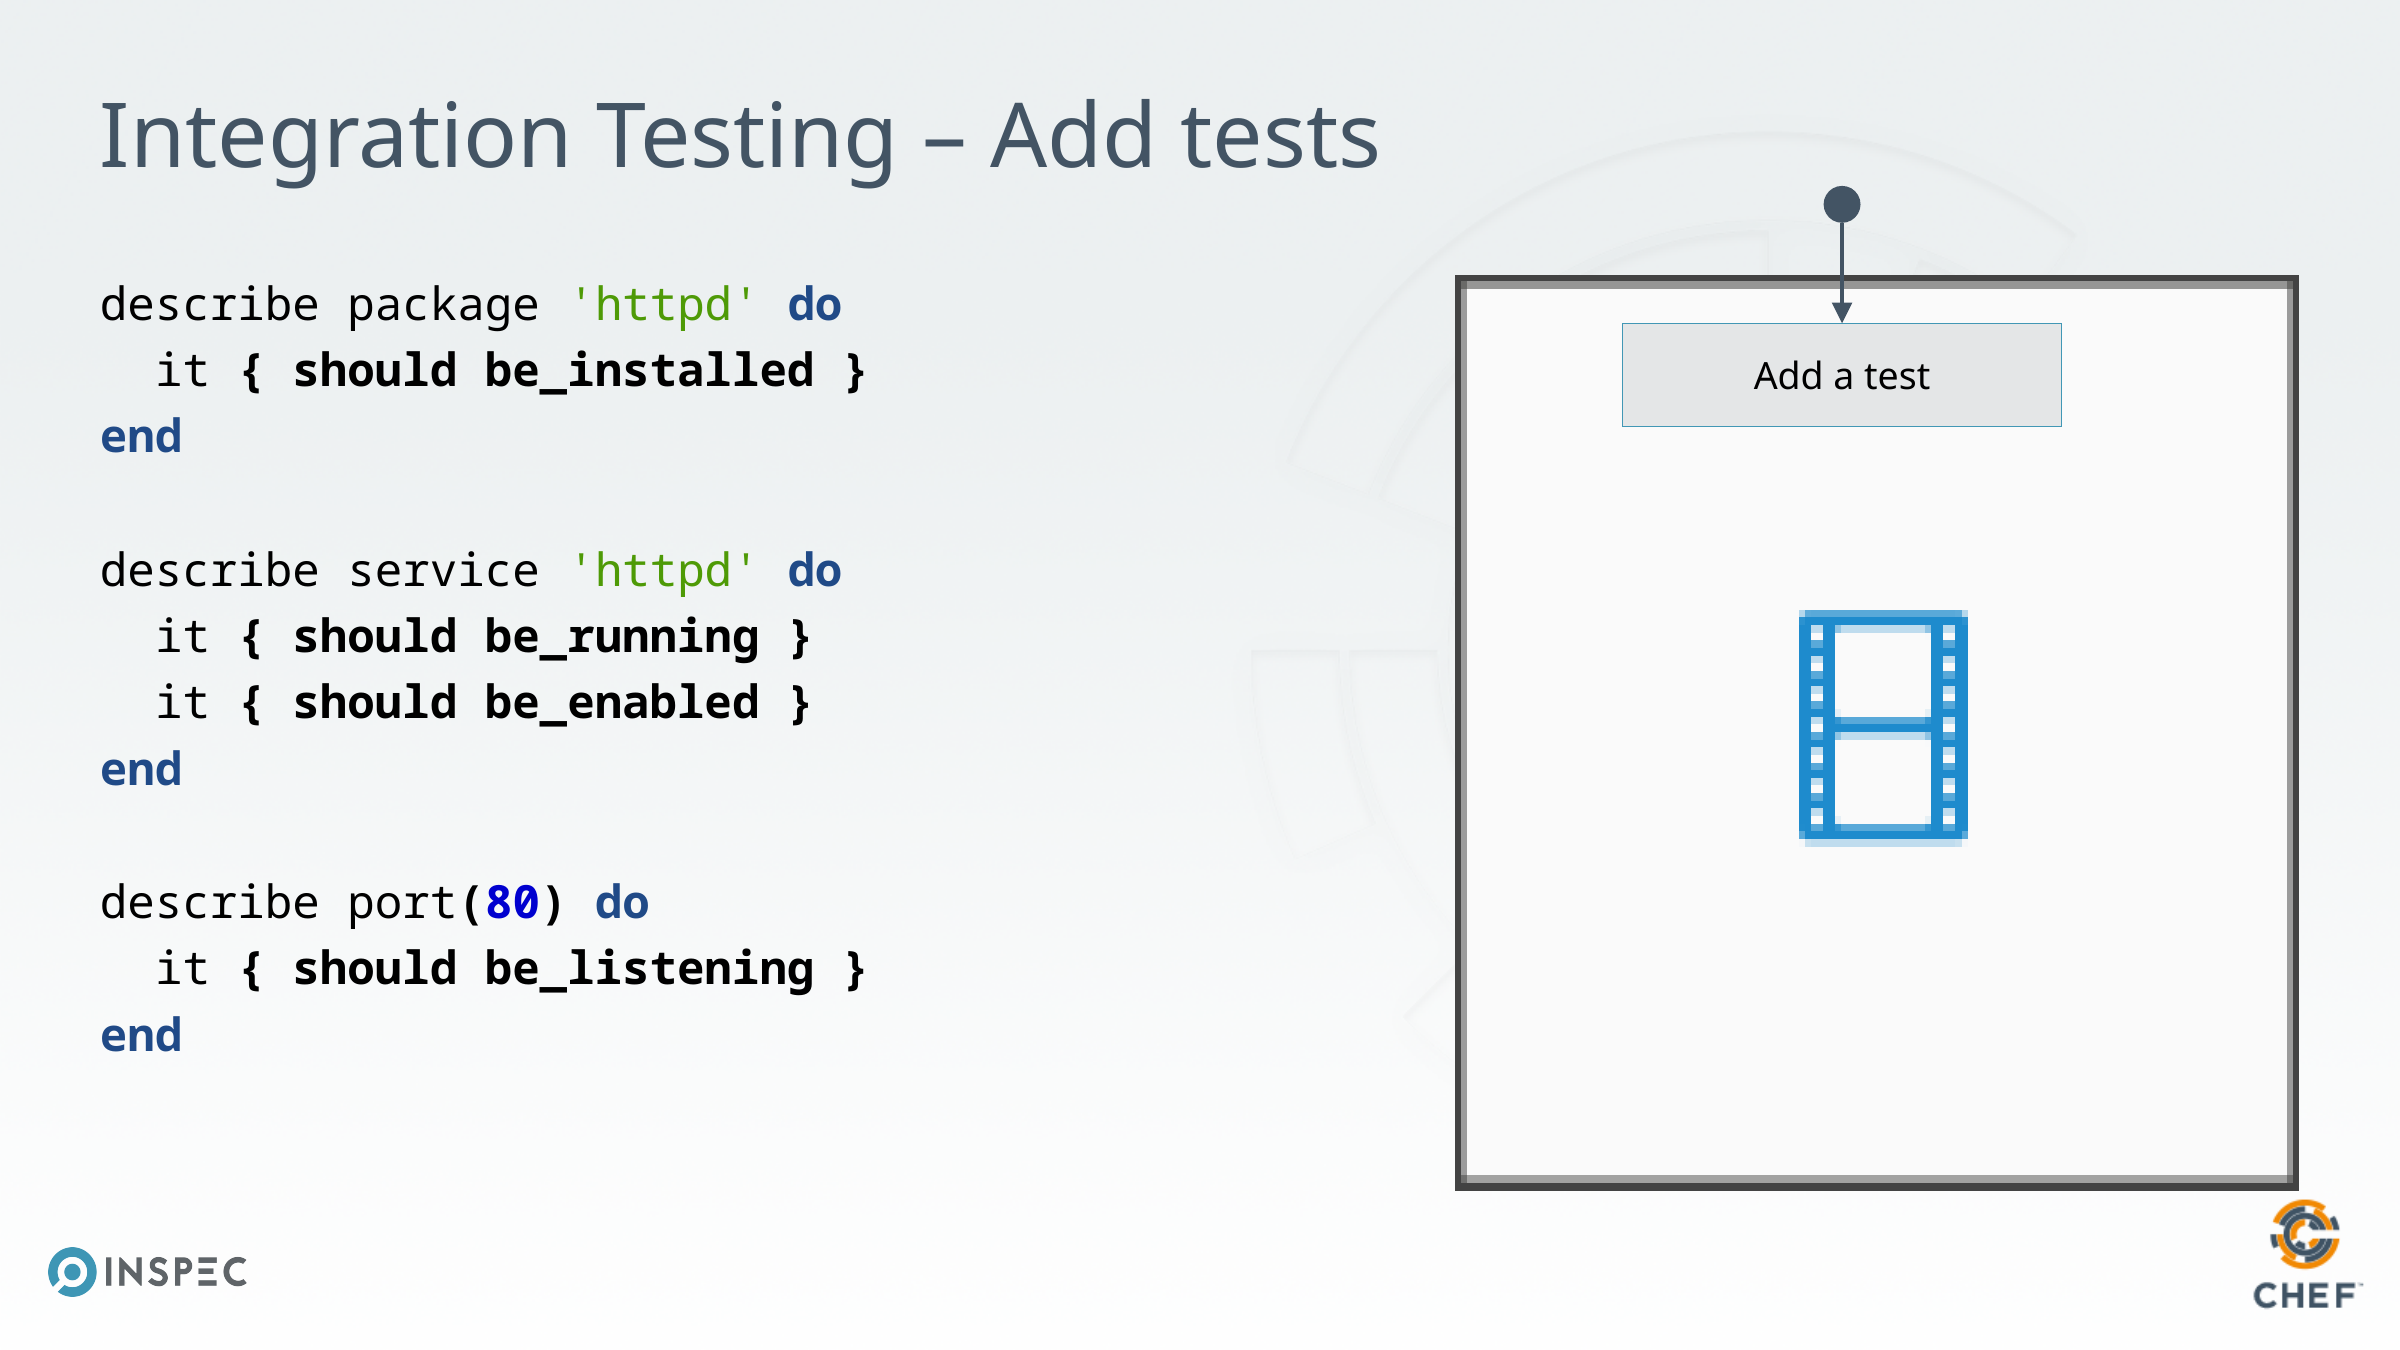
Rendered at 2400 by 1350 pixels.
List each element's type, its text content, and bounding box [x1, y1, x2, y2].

text_box Add a test [1622, 323, 2062, 427]
picture [0, 0, 2400, 1350]
title Integration Testing – Add tests [99, 90, 2300, 190]
list describe package 'httpd' do it { should be_installed } end describe service 'httpd' do it { should be_running } it { should be_enabled } end describe port(80) do it { should be_listening } end [99, 274, 1377, 1064]
text_box [1823, 185, 1861, 223]
